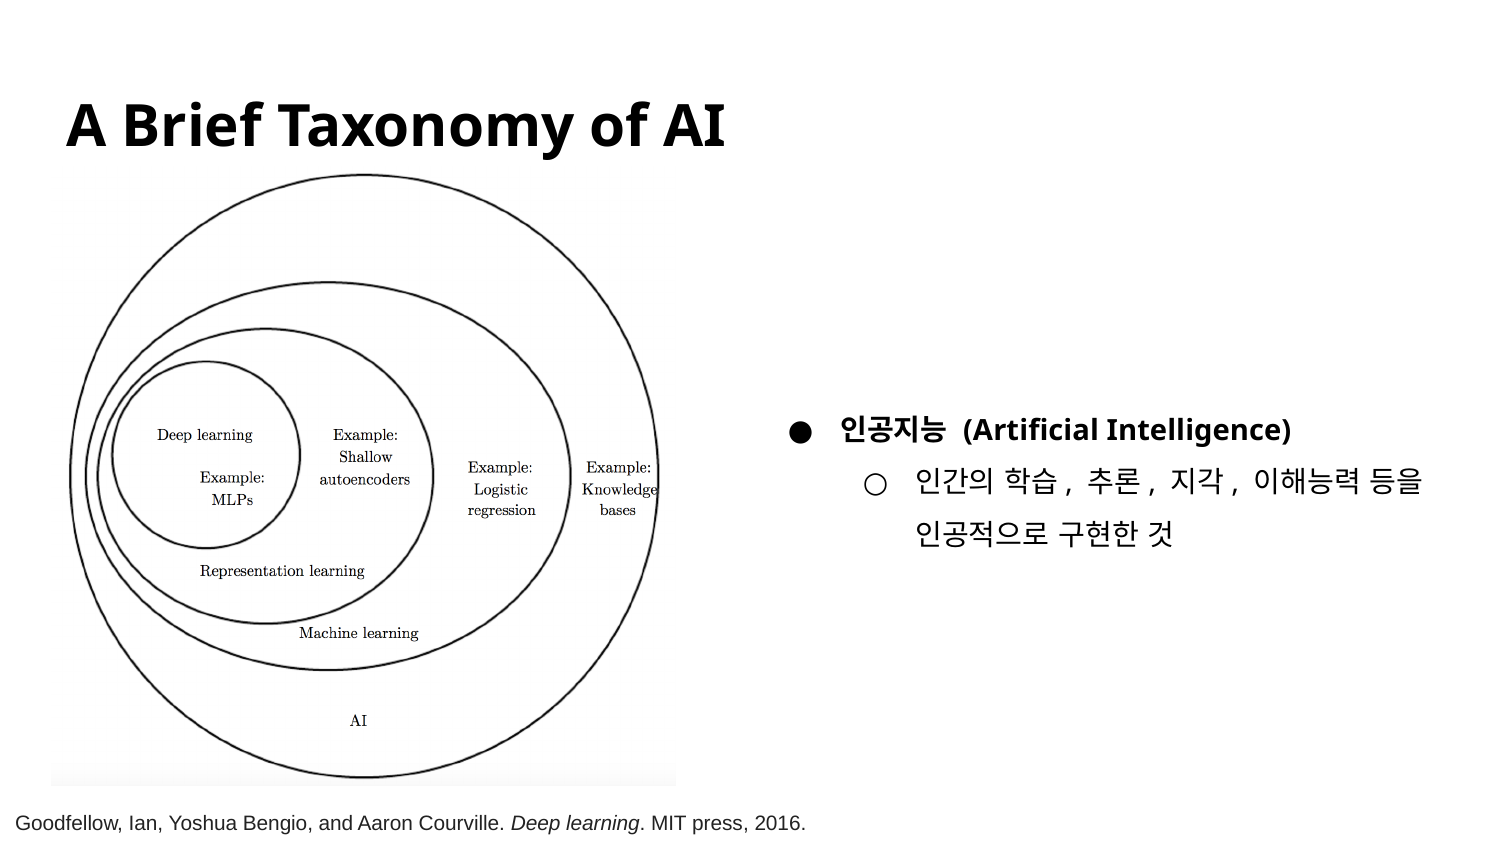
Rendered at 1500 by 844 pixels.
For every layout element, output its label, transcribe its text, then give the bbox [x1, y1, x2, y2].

picture [50, 166, 676, 786]
text_box Goodfellow, Ian, Yoshua Bengio, and Aaron Courville. Deep learning. MIT press, 2016. [0, 794, 1257, 832]
title A Brief Taxonomy of AI [51, 72, 1449, 167]
text_box 인공지능 (Artificial Intelligence) 인간의 학습, 추론, 지각, 이해능력 등을 인공적으로 구현한 것 [749, 203, 1449, 742]
